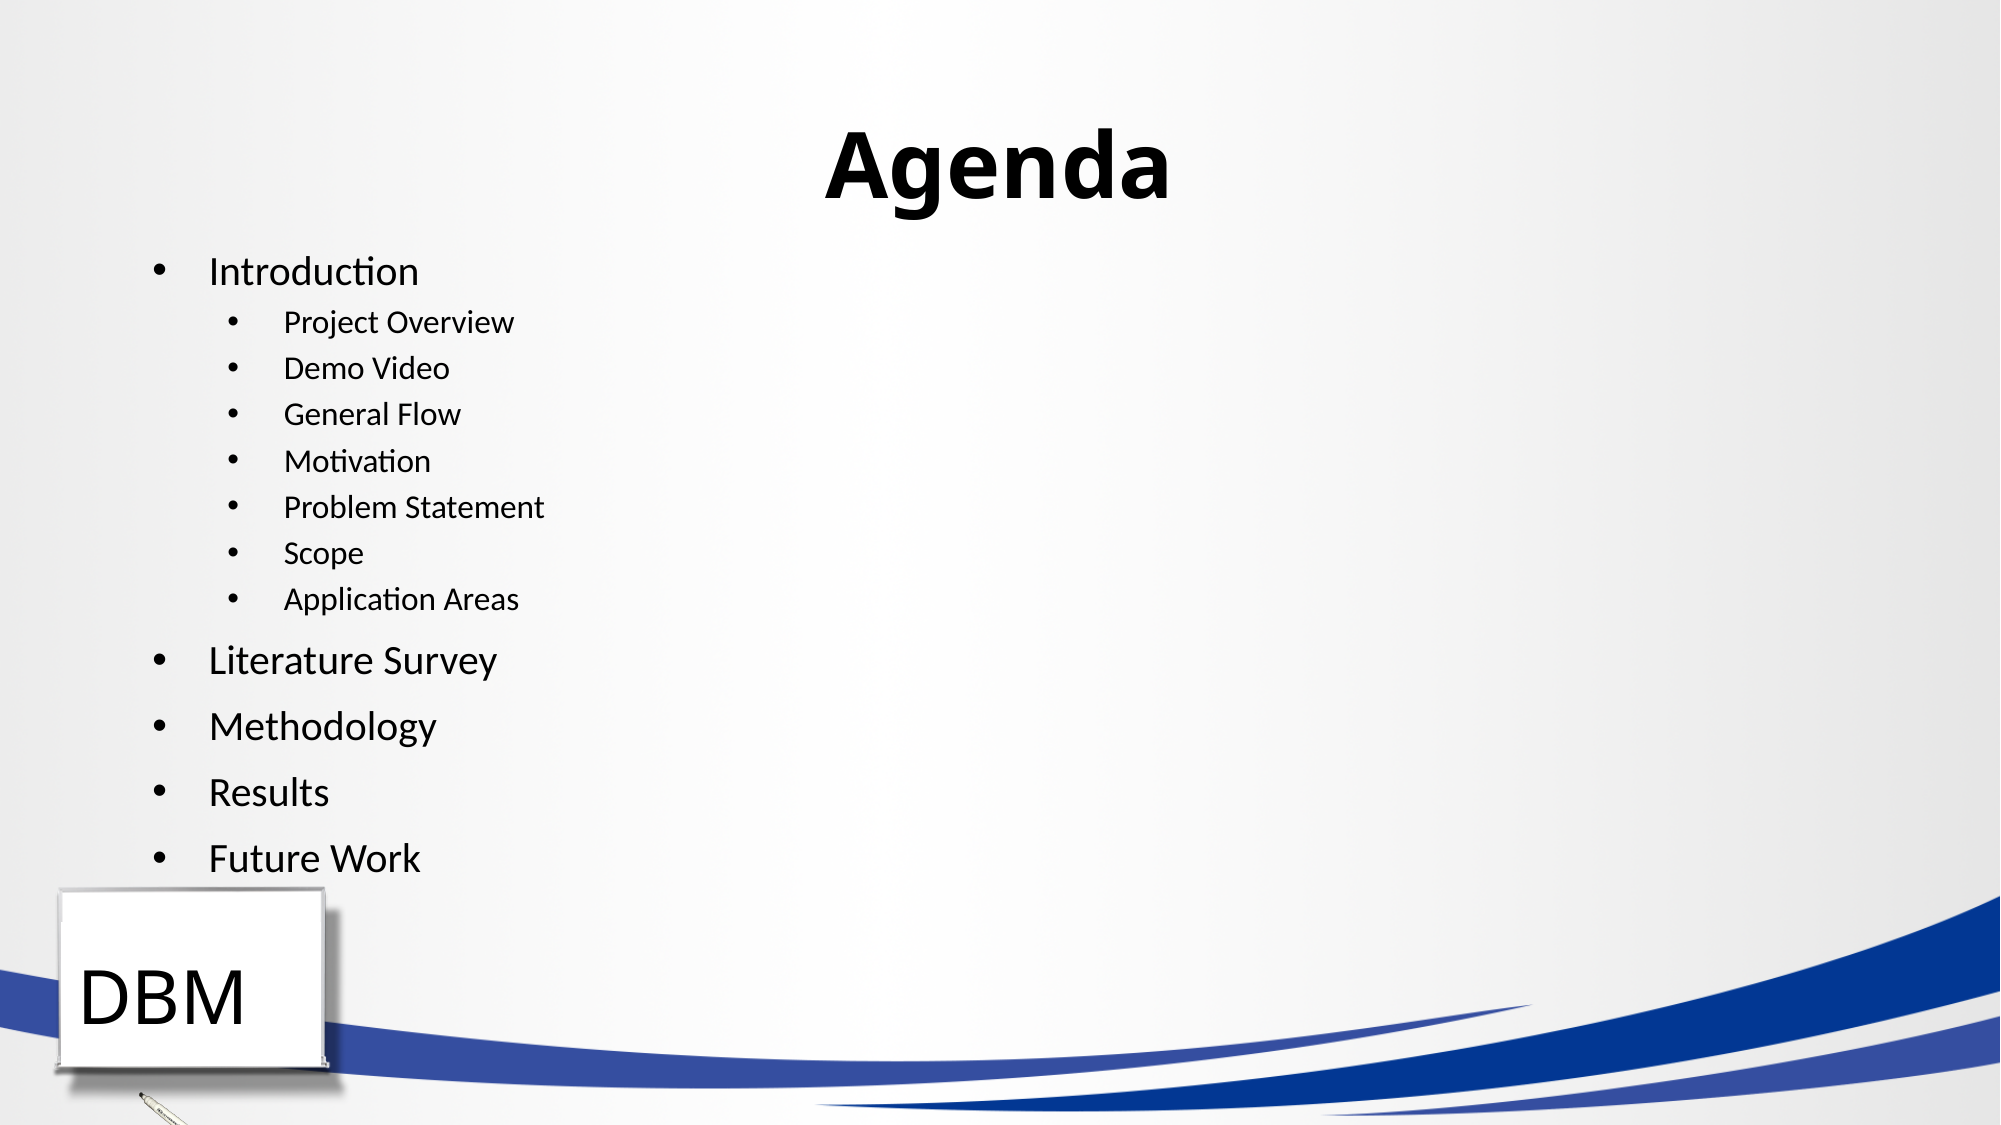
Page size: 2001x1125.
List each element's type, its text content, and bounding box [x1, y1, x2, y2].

list Introduction Project Overview Demo Video General Flow Motivation Problem Statement Scope Application Areas Literature Survey Methodology Results Future Work [137, 241, 1863, 1014]
picture [0, 0, 2000, 1125]
title Agenda [137, 59, 1863, 241]
